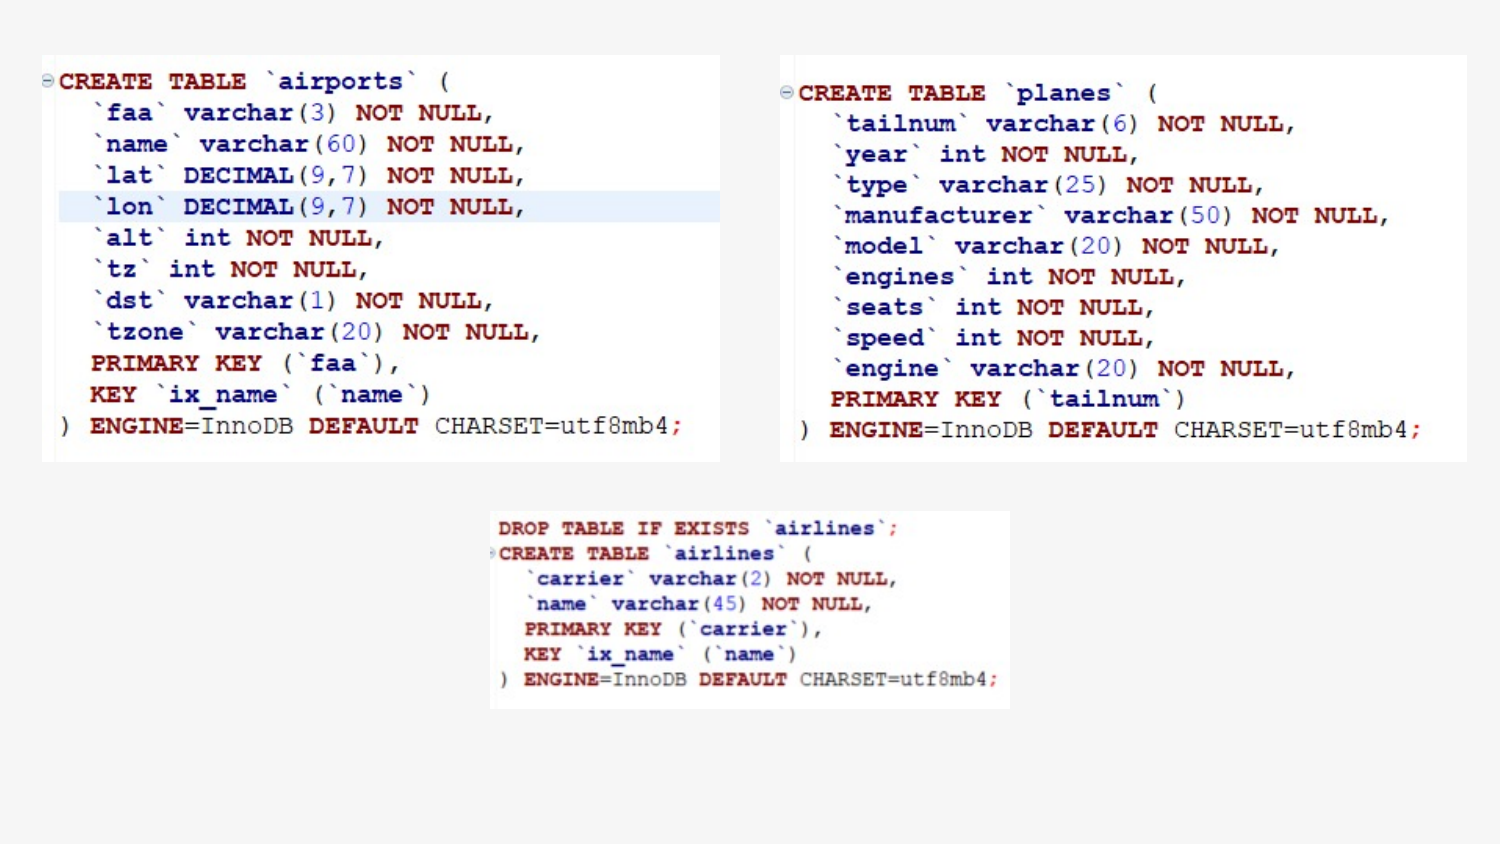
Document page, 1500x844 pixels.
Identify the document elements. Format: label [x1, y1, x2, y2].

picture [42, 55, 720, 462]
picture [490, 511, 1010, 709]
picture [780, 55, 1467, 462]
